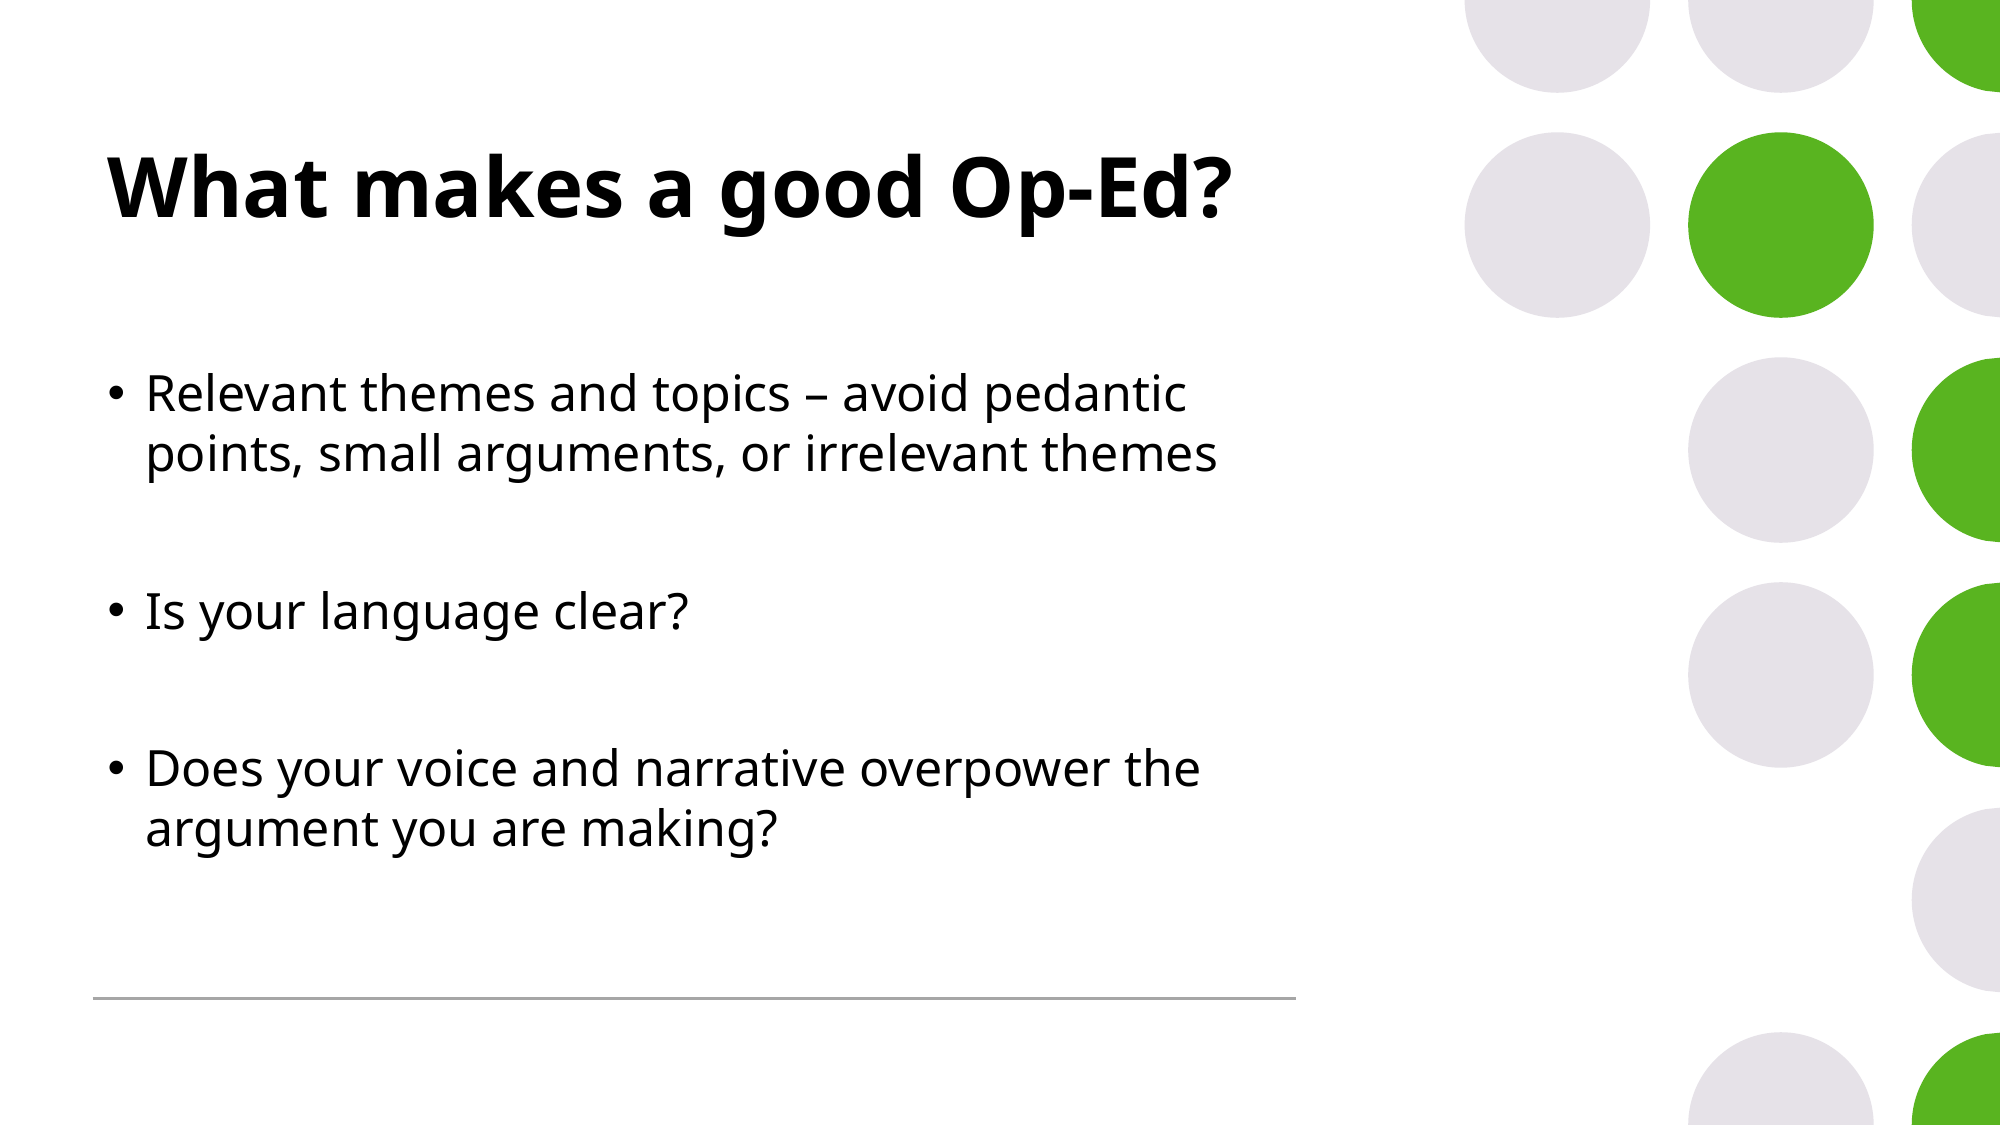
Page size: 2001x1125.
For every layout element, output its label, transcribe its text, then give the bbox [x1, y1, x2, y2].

title What makes a good Op-Ed? [92, 126, 1297, 335]
list Relevant themes and topics – avoid pedantic points, small arguments, or irrelevant themes Is your language clear? Does your voice and narrative overpower the argument you are making? [92, 354, 1297, 946]
